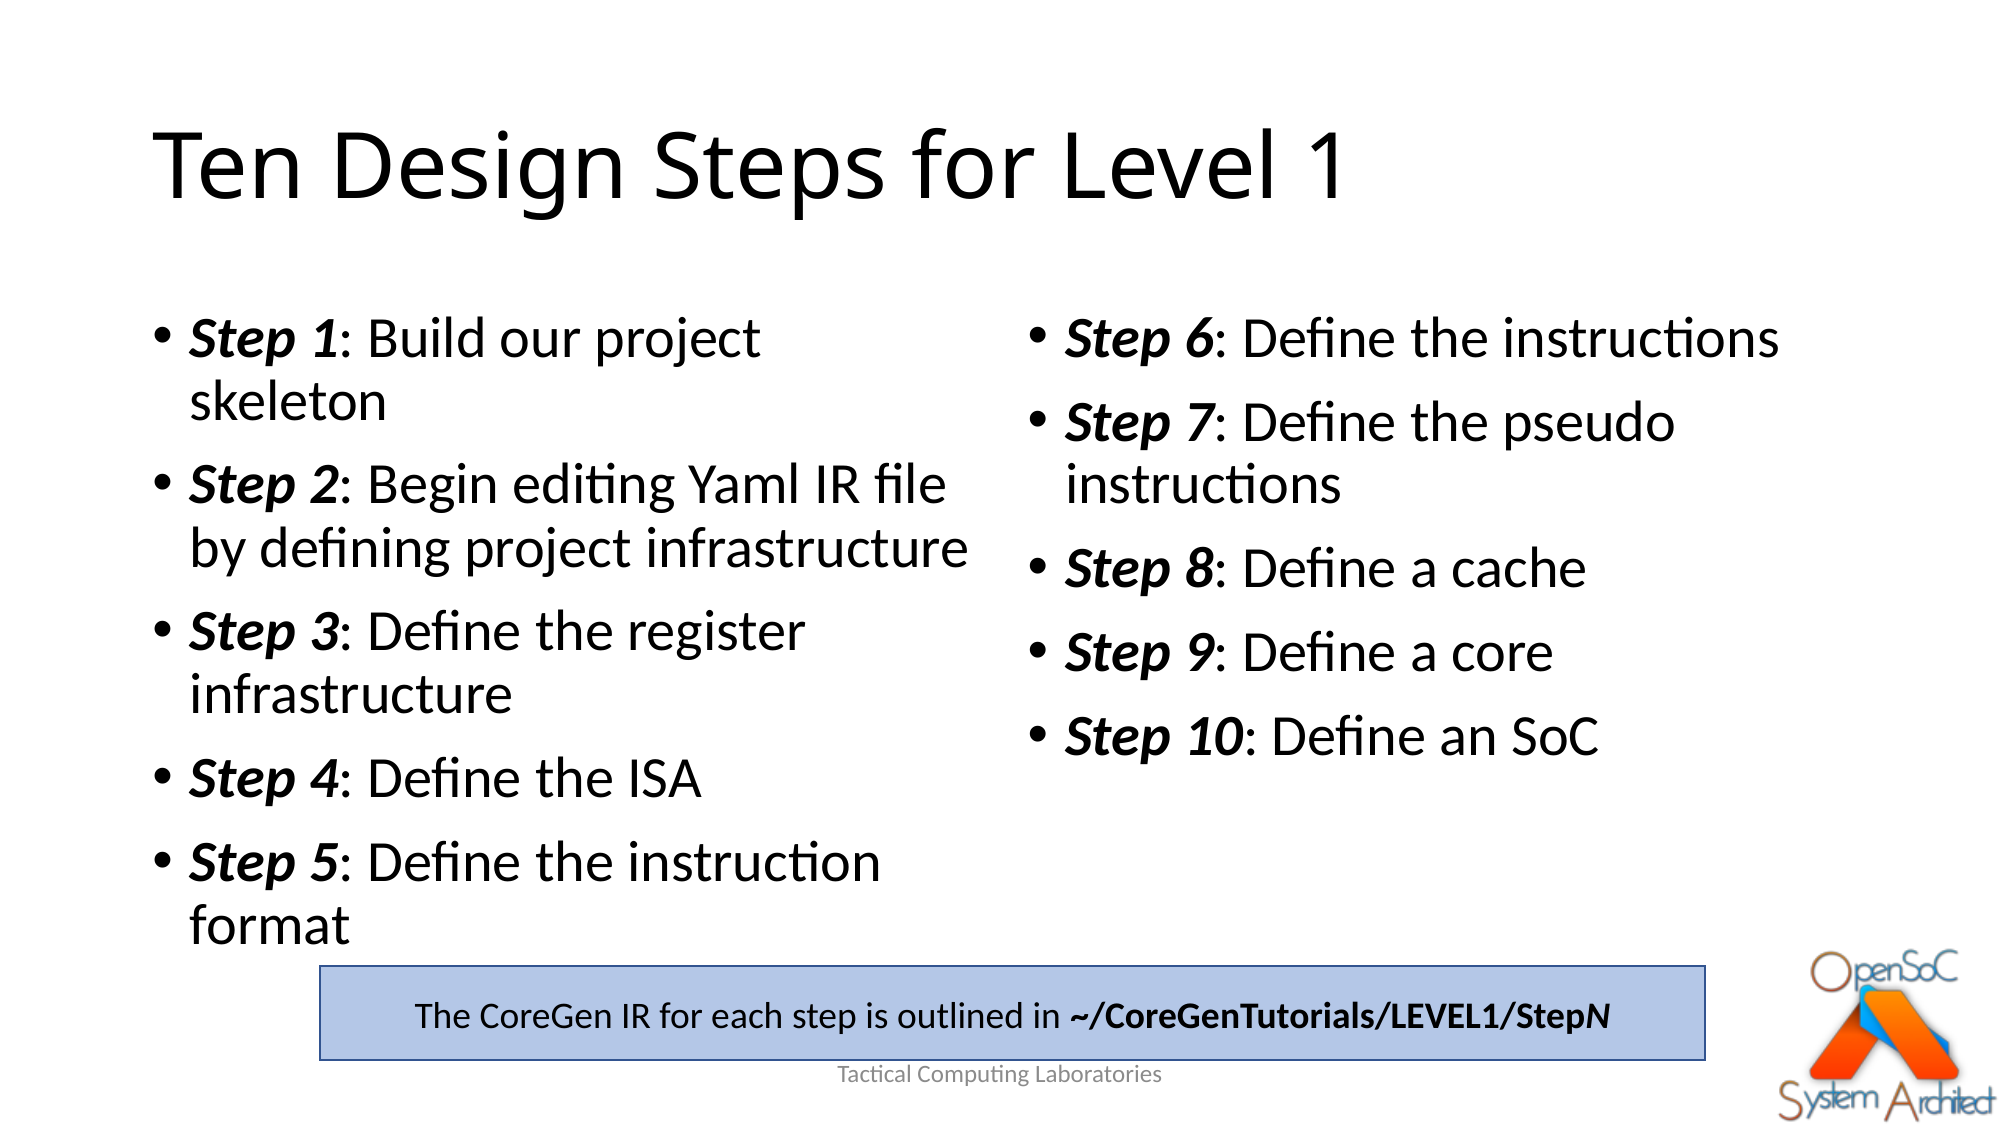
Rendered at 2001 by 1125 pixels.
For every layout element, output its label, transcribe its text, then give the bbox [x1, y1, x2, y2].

footer Tactical Computing Laboratories [662, 1061, 1338, 1103]
list Step 6: Define the instructions Step 7: Define the pseudo instructions Step 8: Define a cache Step 9: Define a core Step 10: Define an SoC [1012, 299, 1863, 1014]
title Ten Design Steps for Level 1 [137, 59, 1863, 278]
list Step 1: Build our project skeleton Step 2: Begin editing Yaml IR file by defining project infrastructure Step 3: Define the register infrastructure Step 4: Define the ISA Step 5: Define the instruction format [137, 299, 988, 1014]
picture [1775, 946, 2000, 1125]
text_box The CoreGen IR for each step is outlined in ~/CoreGenTutorials/LEVEL1/StepN [319, 965, 1706, 1061]
